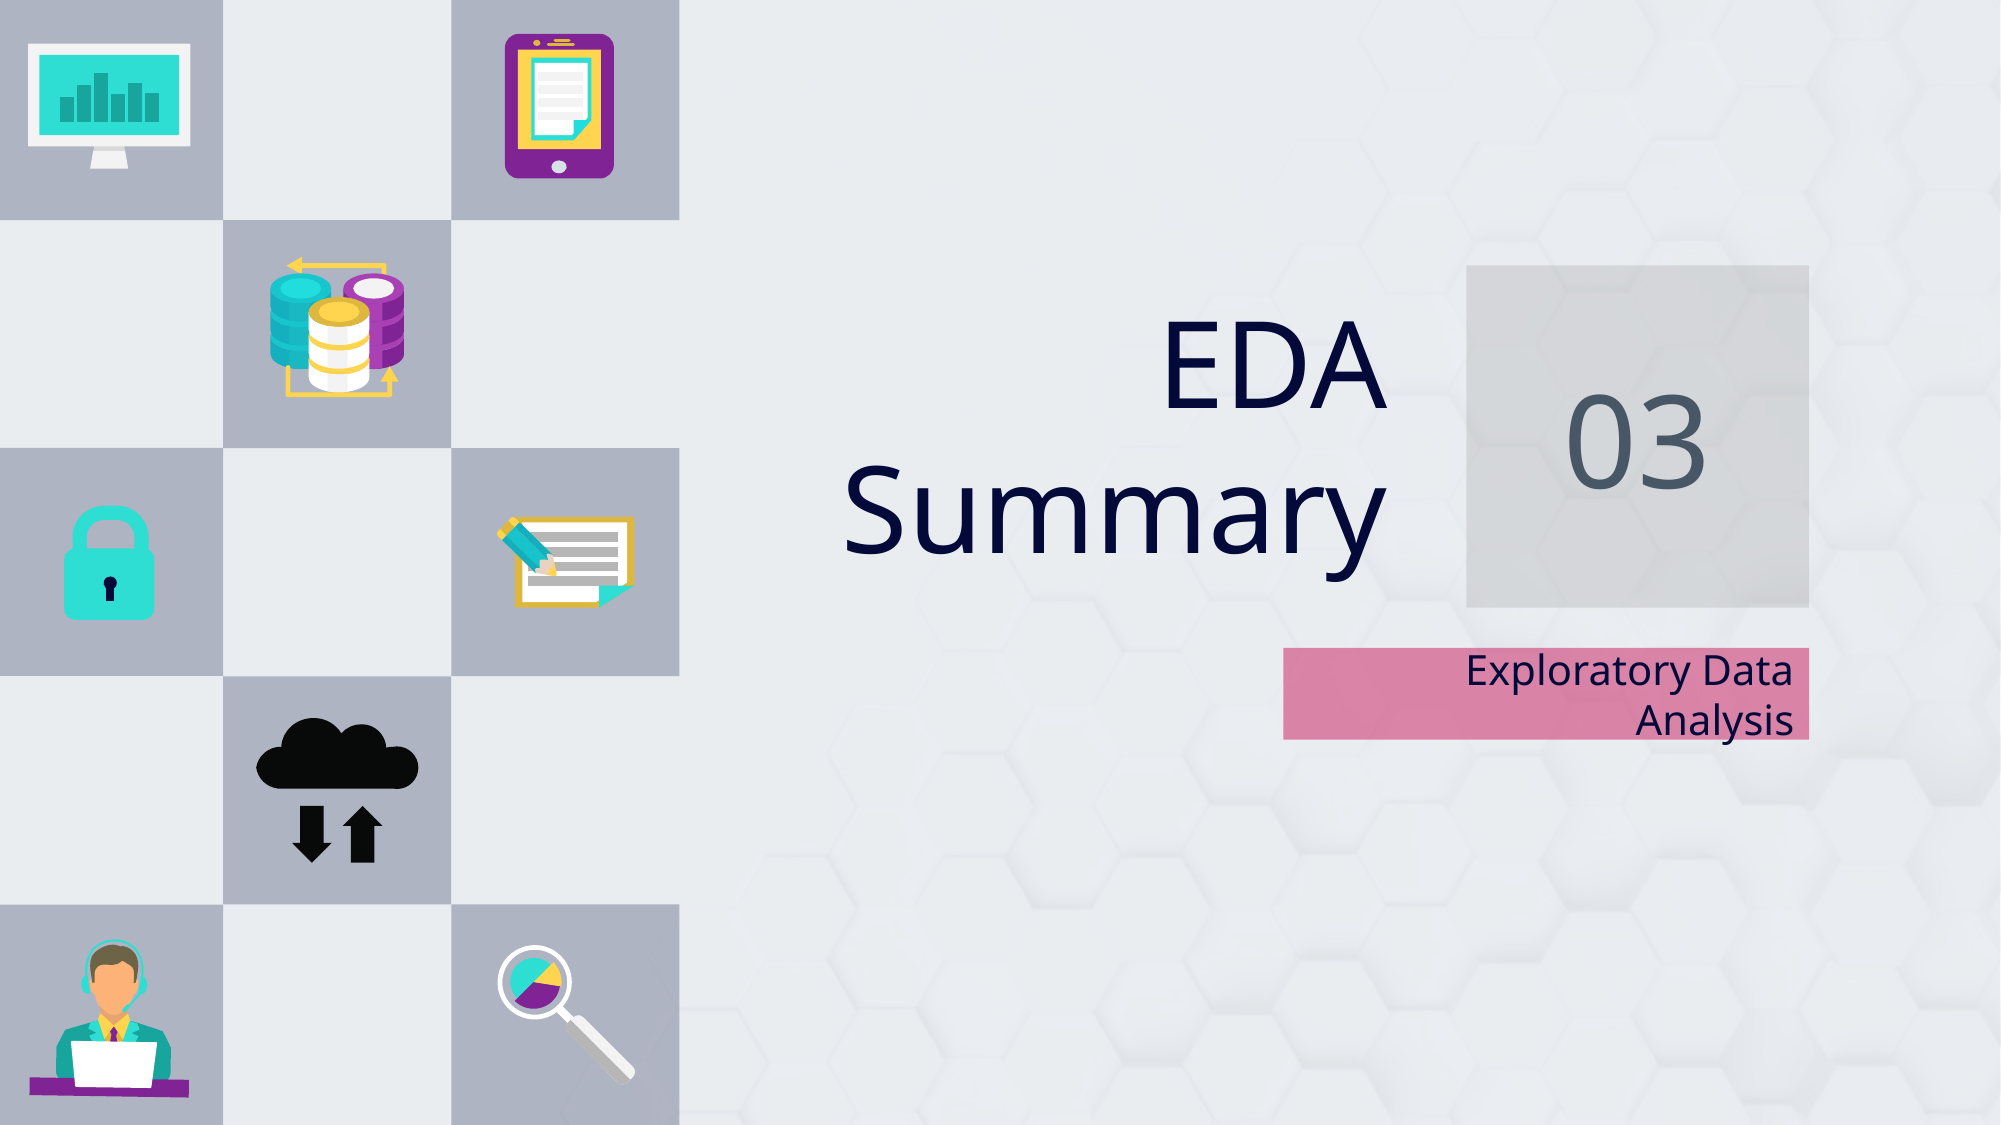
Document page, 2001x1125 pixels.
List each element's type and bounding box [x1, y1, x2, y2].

text_box [0, 0, 680, 1125]
picture [680, 0, 2000, 1125]
